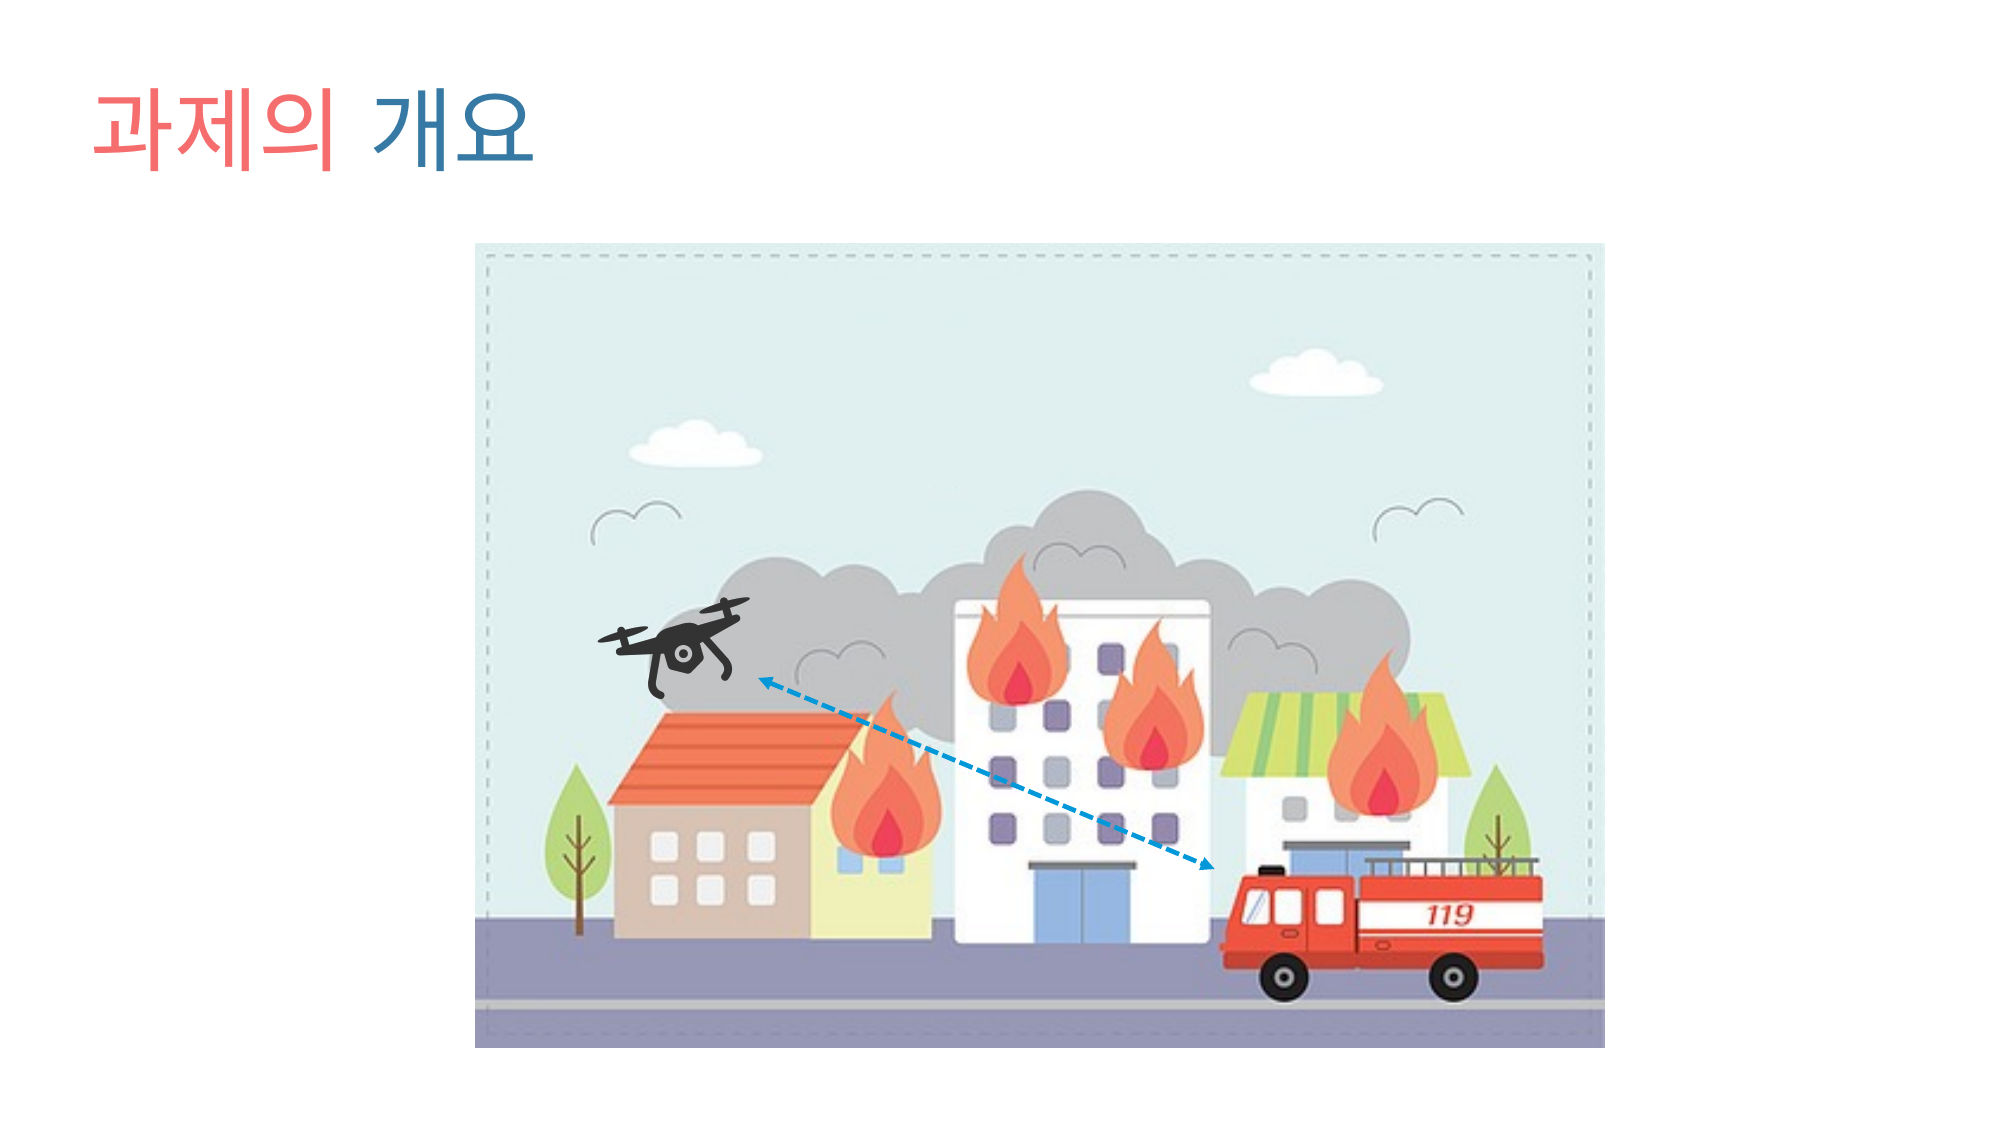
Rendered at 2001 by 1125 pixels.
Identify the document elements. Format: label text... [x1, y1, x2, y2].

title 과제의 개요 [75, 25, 1800, 244]
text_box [758, 677, 1215, 870]
picture [475, 243, 1605, 1048]
